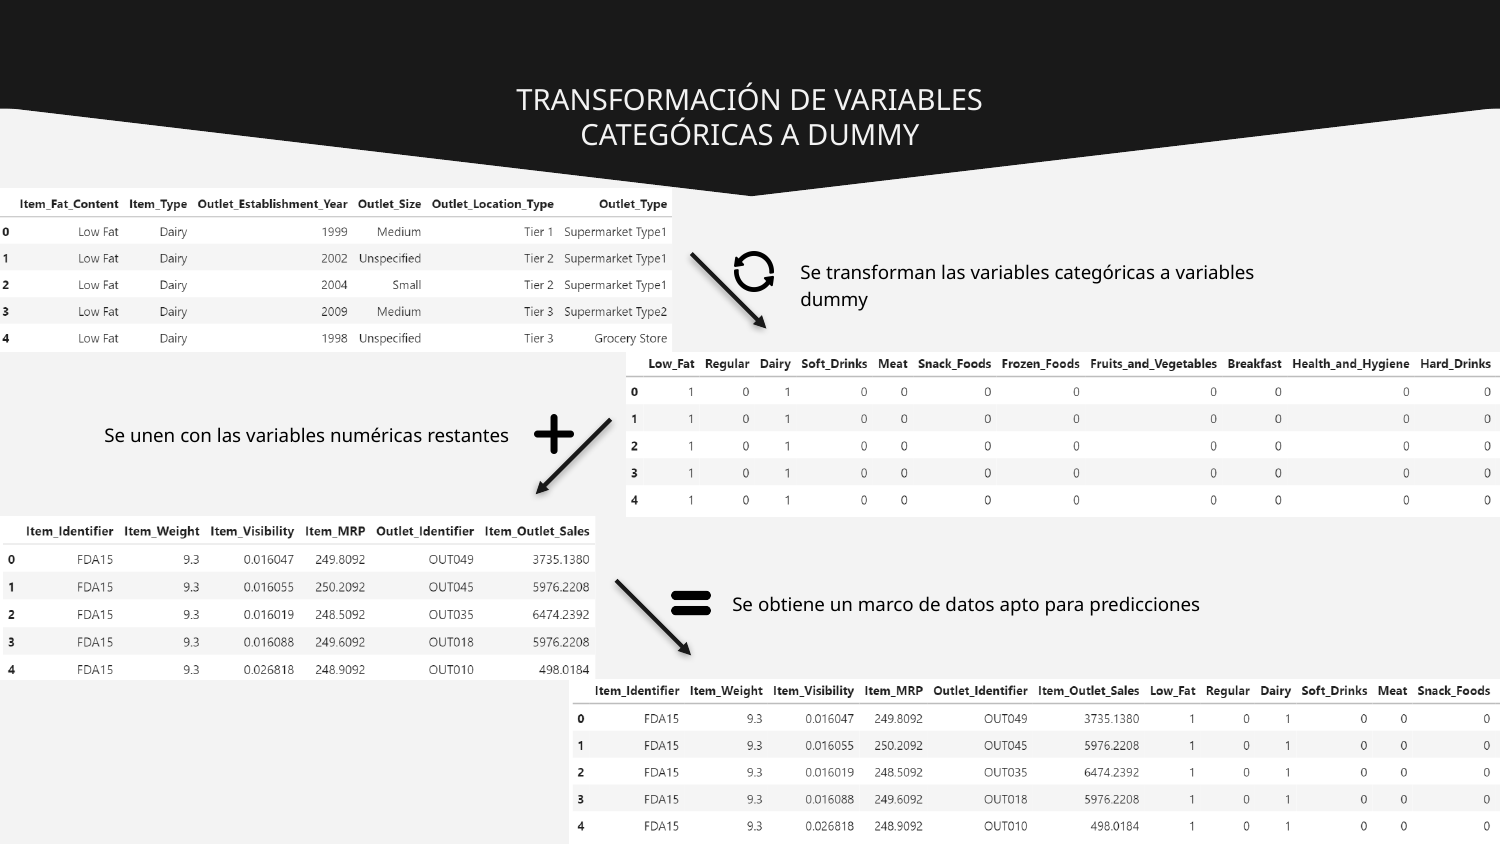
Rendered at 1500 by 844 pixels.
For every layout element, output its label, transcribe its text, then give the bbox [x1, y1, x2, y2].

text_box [691, 253, 767, 329]
text_box Se unen con las variables numéricas restantes [0, 405, 524, 463]
title TRANSFORMACIÓN DE VARIABLES CATEGÓRICAS A DUMMY [480, 66, 1020, 180]
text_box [615, 580, 692, 656]
picture [0, 515, 1500, 844]
picture [0, 188, 1500, 517]
picture [534, 414, 574, 454]
picture [671, 583, 711, 623]
text_box Se transforman las variables categóricas a variables dummy [785, 242, 1310, 301]
picture [734, 251, 775, 292]
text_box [535, 418, 611, 495]
text_box Se obtiene un marco de datos apto para predicciones [717, 574, 1242, 632]
